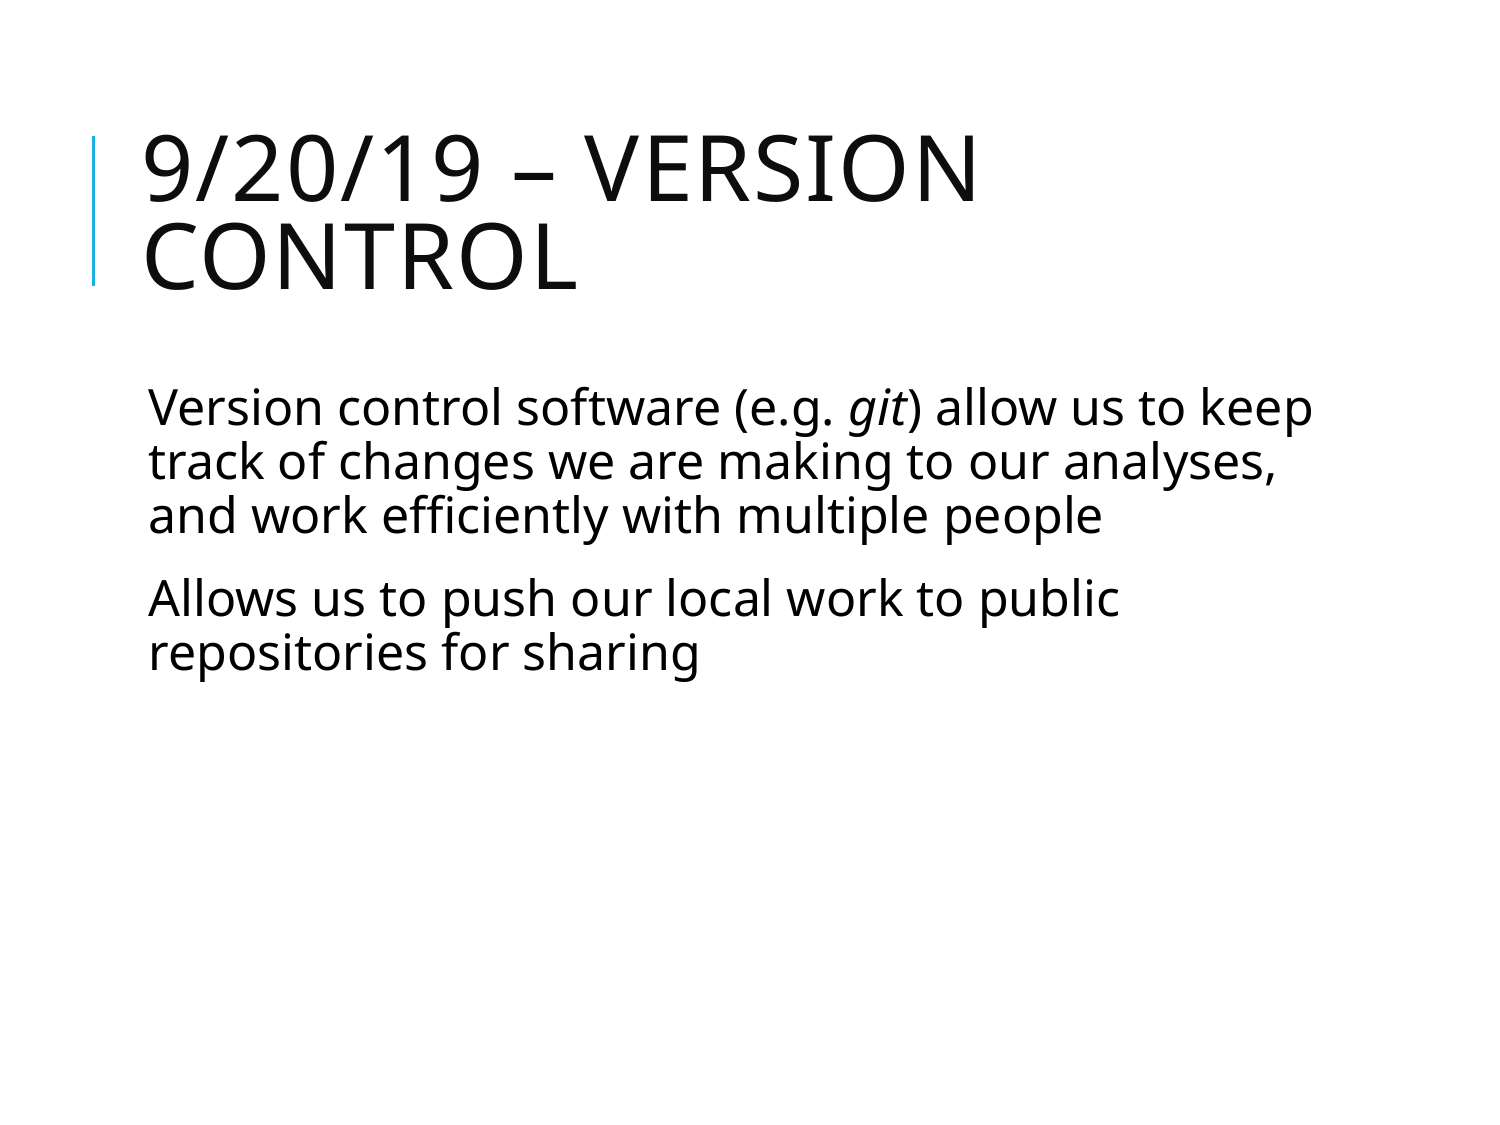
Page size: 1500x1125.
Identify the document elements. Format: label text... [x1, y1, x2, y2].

title 9/20/19 – Version Control [126, 96, 1322, 342]
list Version control software (e.g. git) allow us to keep track of changes we are making to our analyses, and work efficiently with multiple people Allows us to push our local work to public repositories for sharing [126, 375, 1322, 1035]
